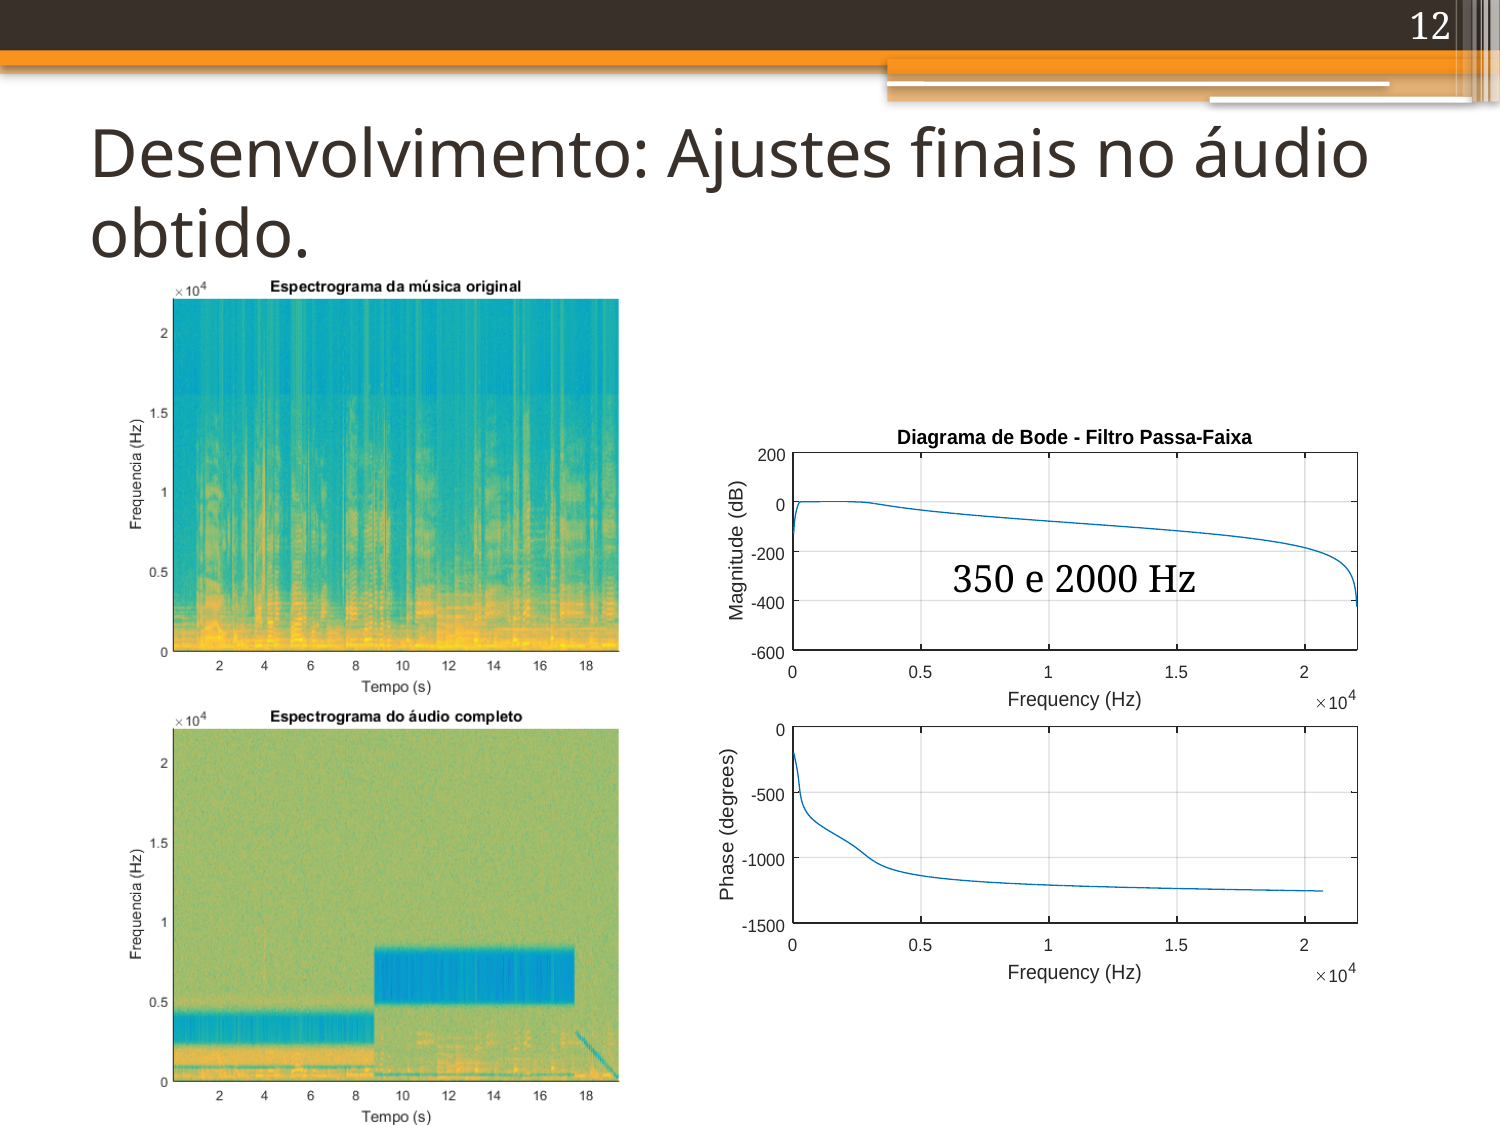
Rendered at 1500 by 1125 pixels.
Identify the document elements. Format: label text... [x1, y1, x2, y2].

picture [697, 409, 1426, 985]
slide_number 12 [1341, 0, 1466, 61]
title Desenvolvimento: Ajustes finais no áudio obtido. [75, 103, 1425, 279]
picture [98, 267, 673, 1125]
